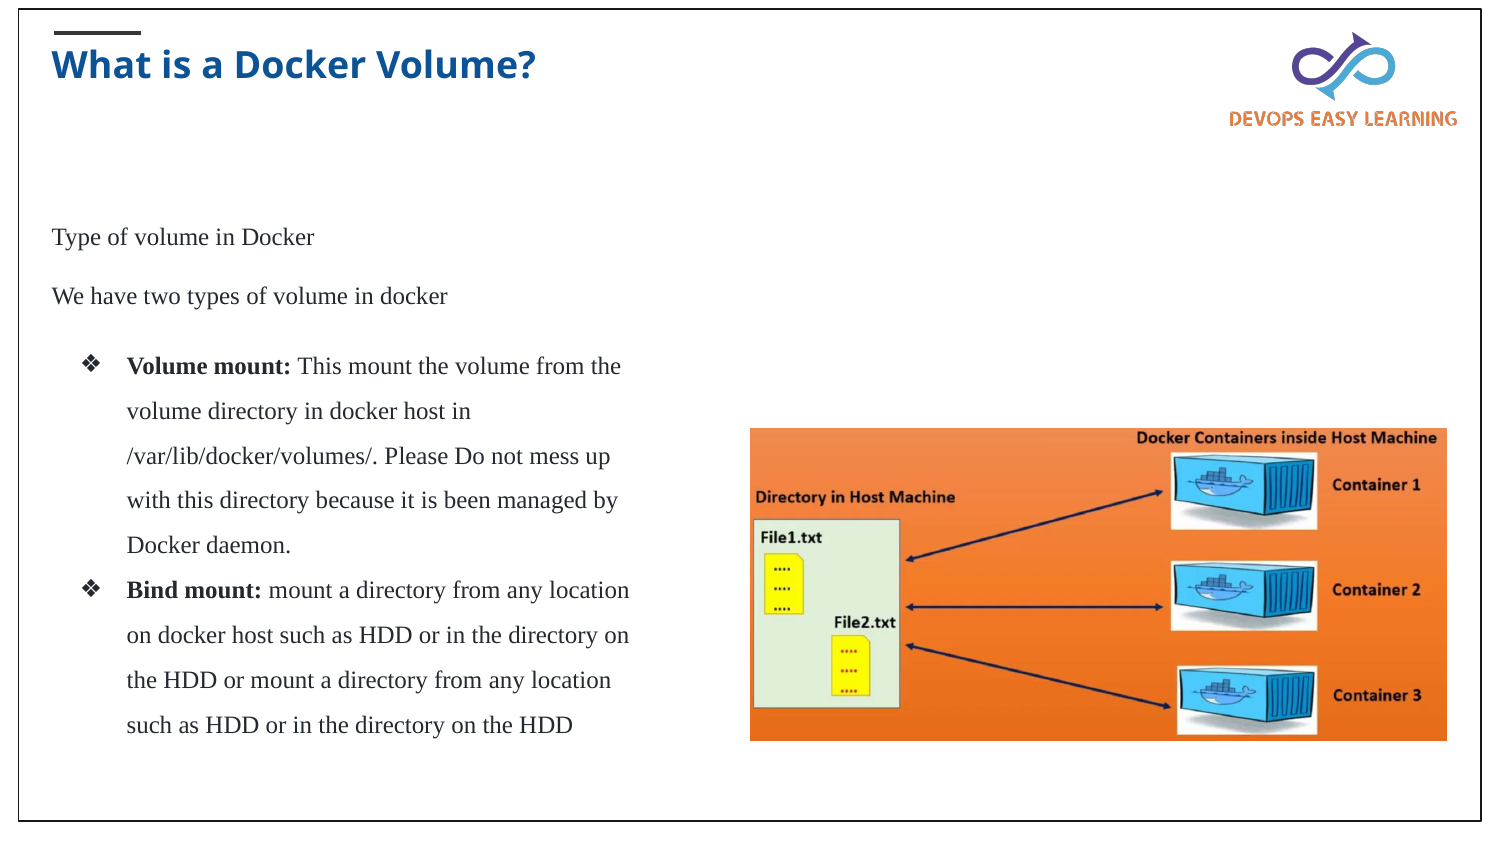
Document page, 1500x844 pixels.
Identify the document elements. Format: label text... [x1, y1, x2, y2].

text_box Type of volume in Docker We have two types of volume in docker Volume mount: This mount the volume from the volume directory in docker host in /var/lib/docker/volumes/. Please Do not mess up with this directory because it is been managed by Docker daemon. Bind mount: mount a directory from any location on docker host such as HDD or in the directory on the HDD or mount a directory from any location such as HDD or in the directory on the HDD [36, 200, 657, 813]
text_box What is a Docker Volume? [36, 33, 1214, 94]
text_box [18, 8, 1482, 822]
picture [1219, 21, 1469, 147]
picture [749, 428, 1447, 741]
